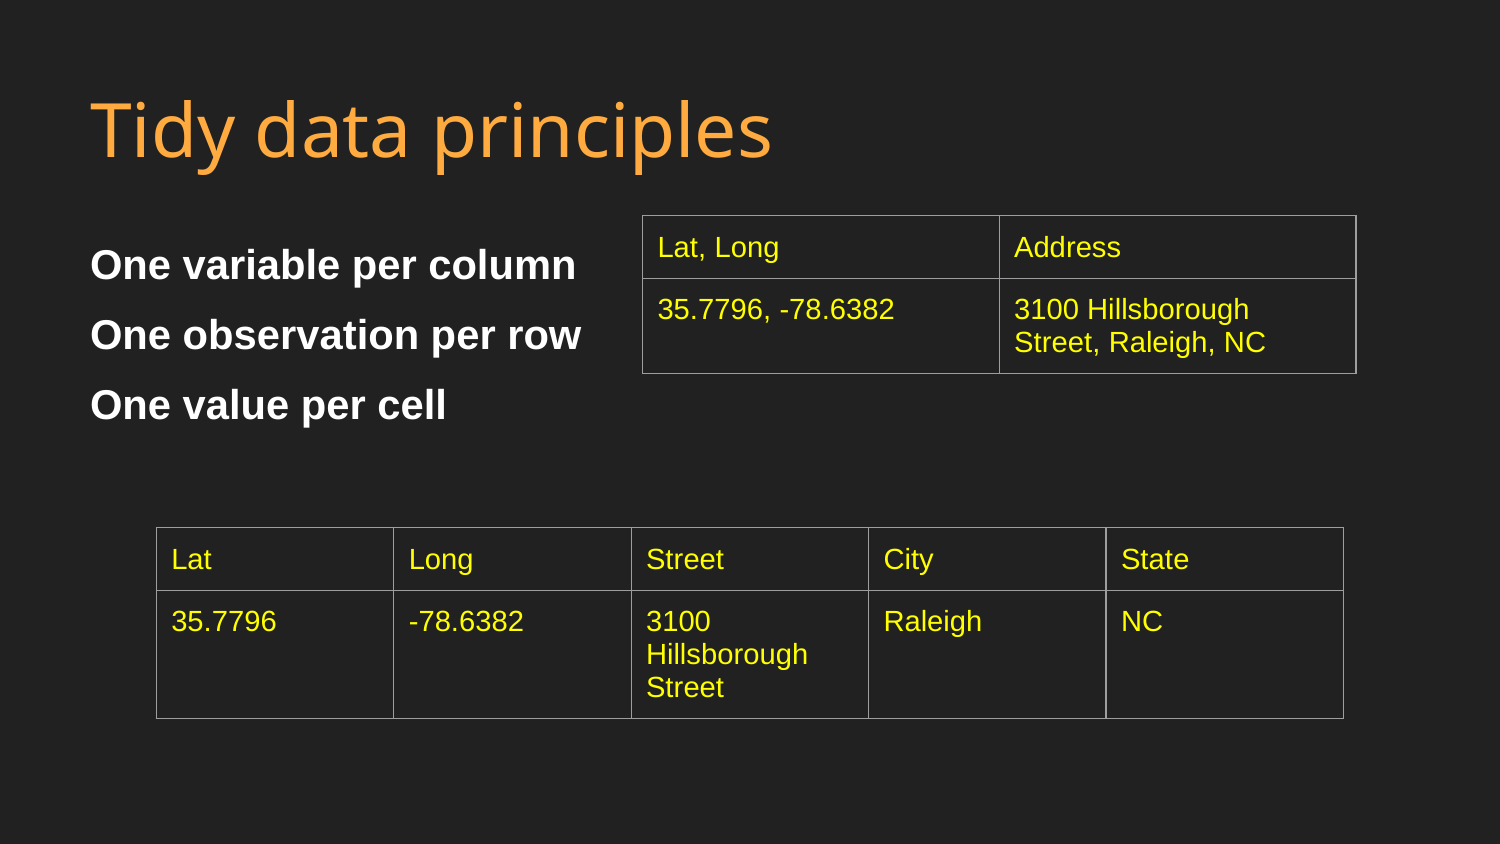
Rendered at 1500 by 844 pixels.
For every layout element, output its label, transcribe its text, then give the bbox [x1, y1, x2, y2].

title Tidy data principles [75, 18, 1025, 188]
table_cell 35.7796 [157, 591, 393, 718]
table_header Street [632, 528, 868, 590]
table_cell 3100 Hillsborough Street [632, 591, 868, 718]
table_cell Raleigh [869, 591, 1105, 718]
table_cell -78.6382 [394, 591, 631, 718]
list One variable per column One observation per row One value per cell [75, 215, 631, 754]
table_cell NC [1107, 591, 1343, 718]
table_header Lat [157, 528, 393, 590]
table_cell 3100 Hillsborough Street, Raleigh, NC [1000, 279, 1355, 373]
table_header State [1107, 528, 1343, 590]
table_header Address [1000, 216, 1355, 278]
table_cell 35.7796, -78.6382 [643, 279, 999, 373]
table_header City [869, 528, 1105, 590]
table_header Long [394, 528, 631, 590]
table_header Lat, Long [643, 216, 999, 278]
